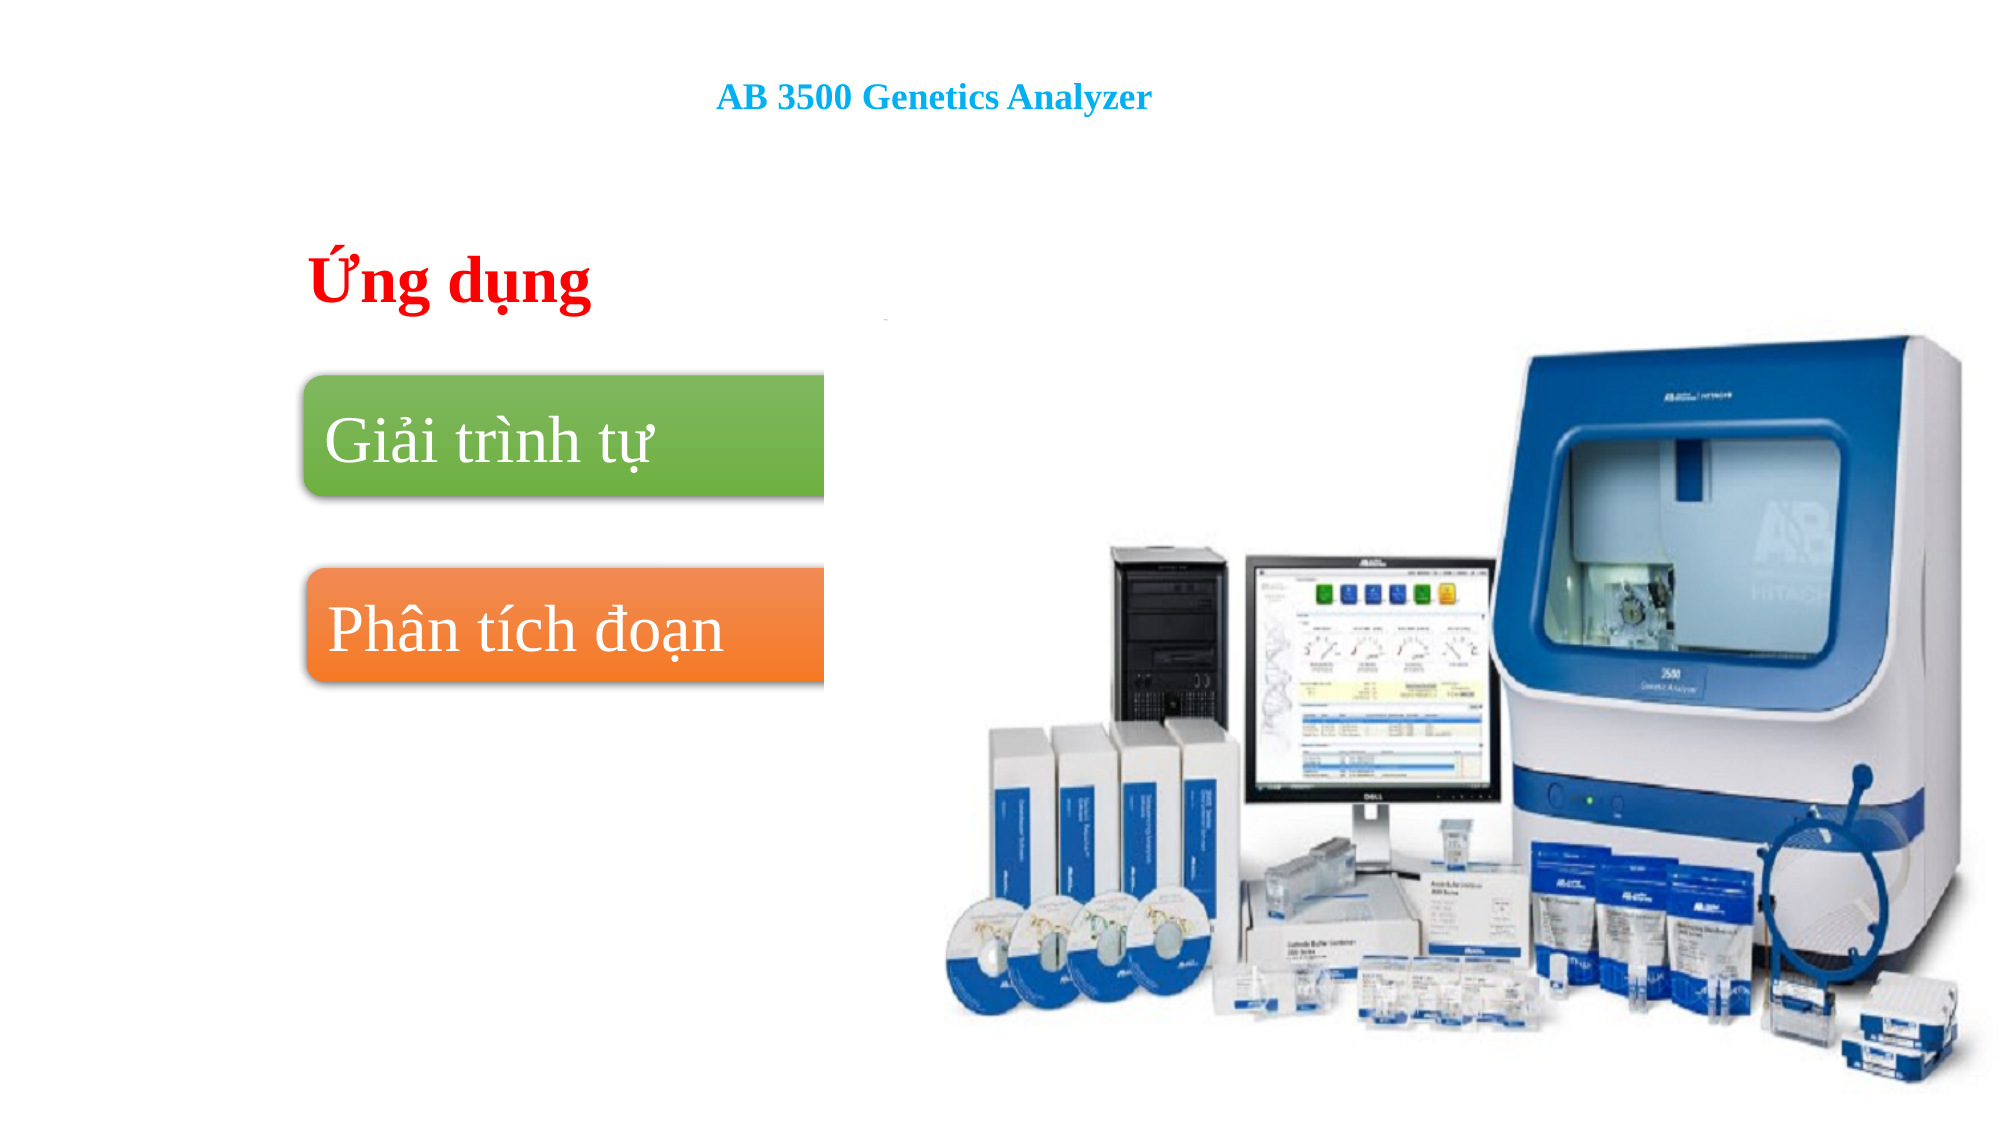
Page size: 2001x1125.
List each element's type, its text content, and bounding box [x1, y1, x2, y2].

text_box Ứng dụng [292, 212, 1111, 351]
picture [824, 319, 2000, 1094]
text_box Giải trình tự [303, 375, 819, 496]
text_box Phân tích đoạn [306, 567, 819, 682]
text_box AB 3500 Genetics Analyzer [701, 64, 1173, 125]
